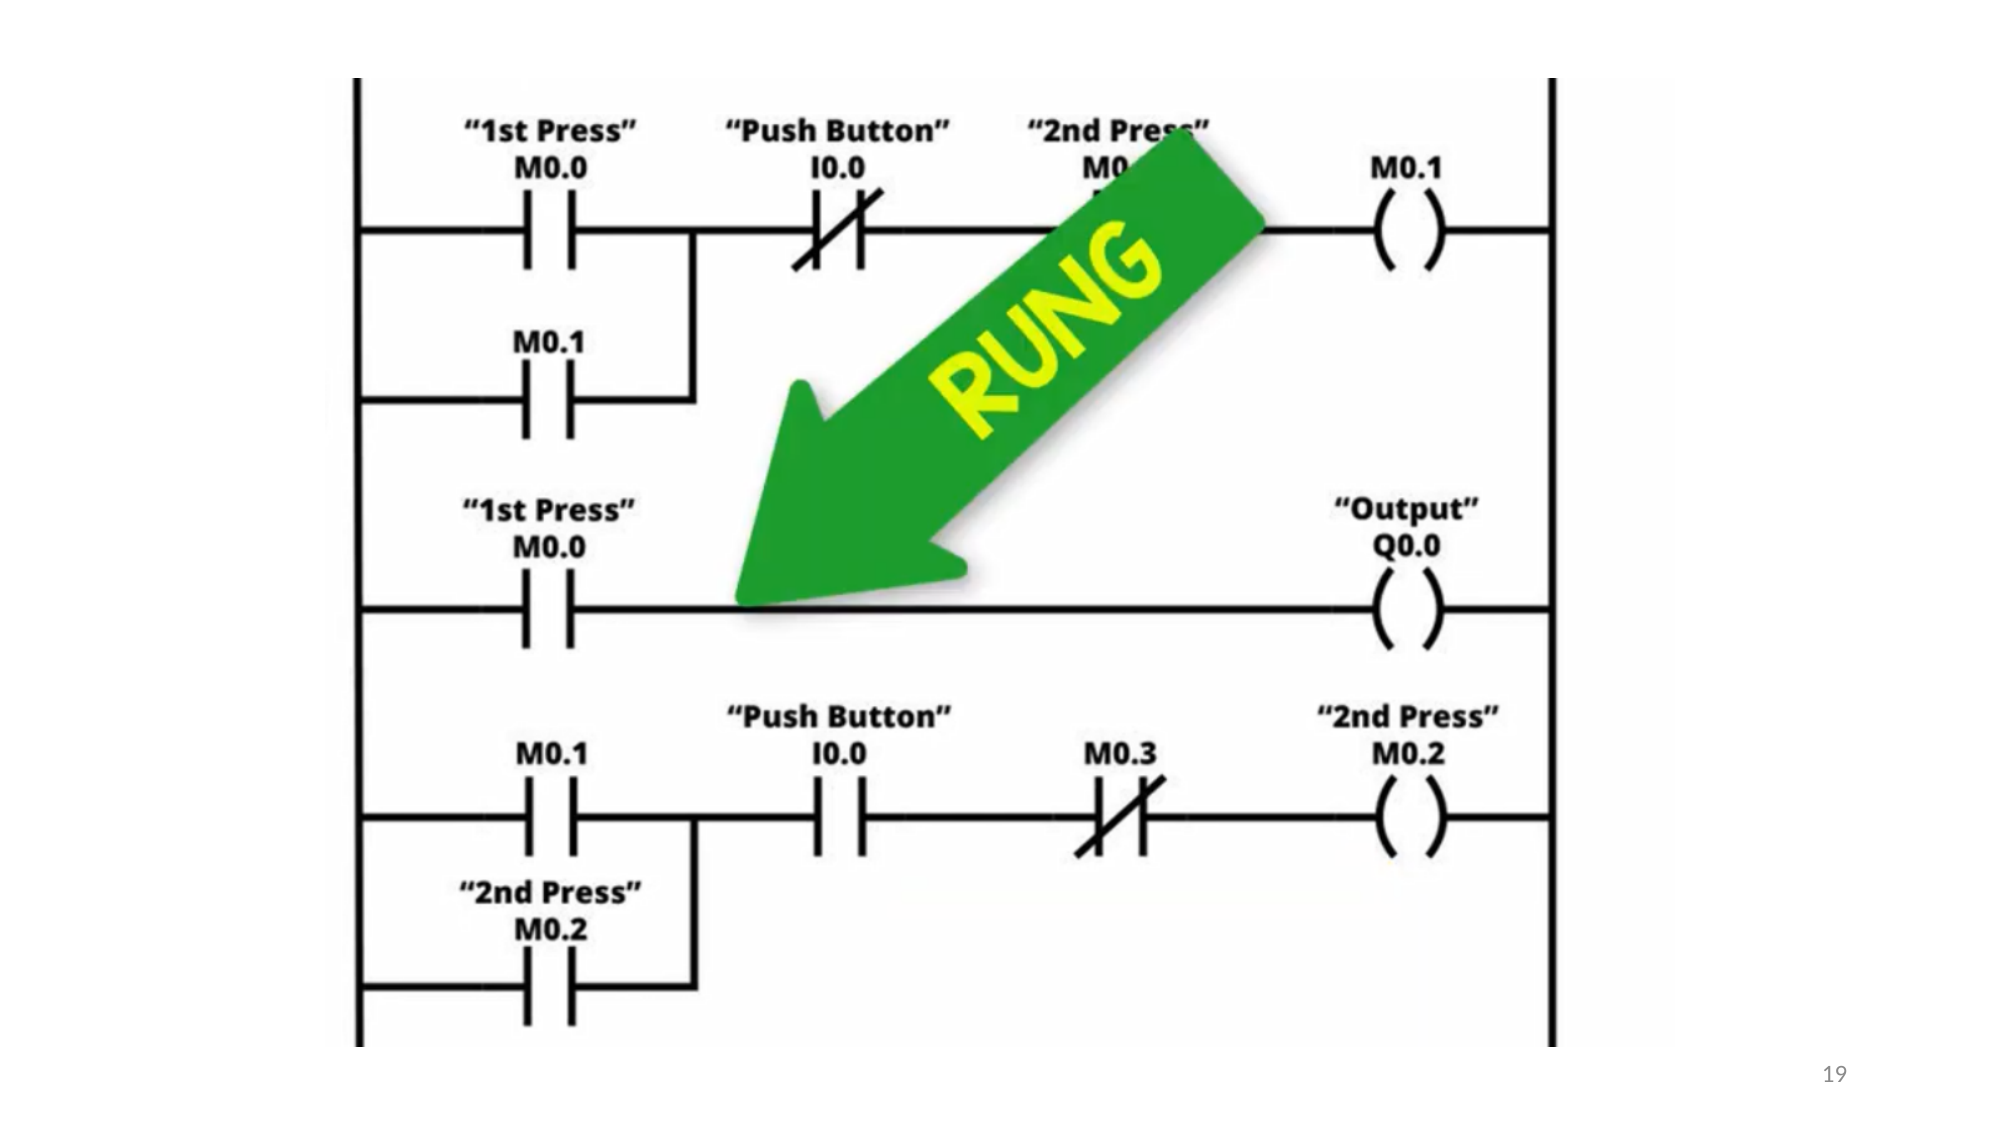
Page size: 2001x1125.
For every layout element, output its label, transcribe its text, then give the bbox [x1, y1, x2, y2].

slide_number 19 [1412, 1042, 1863, 1103]
picture [325, 78, 1675, 1047]
